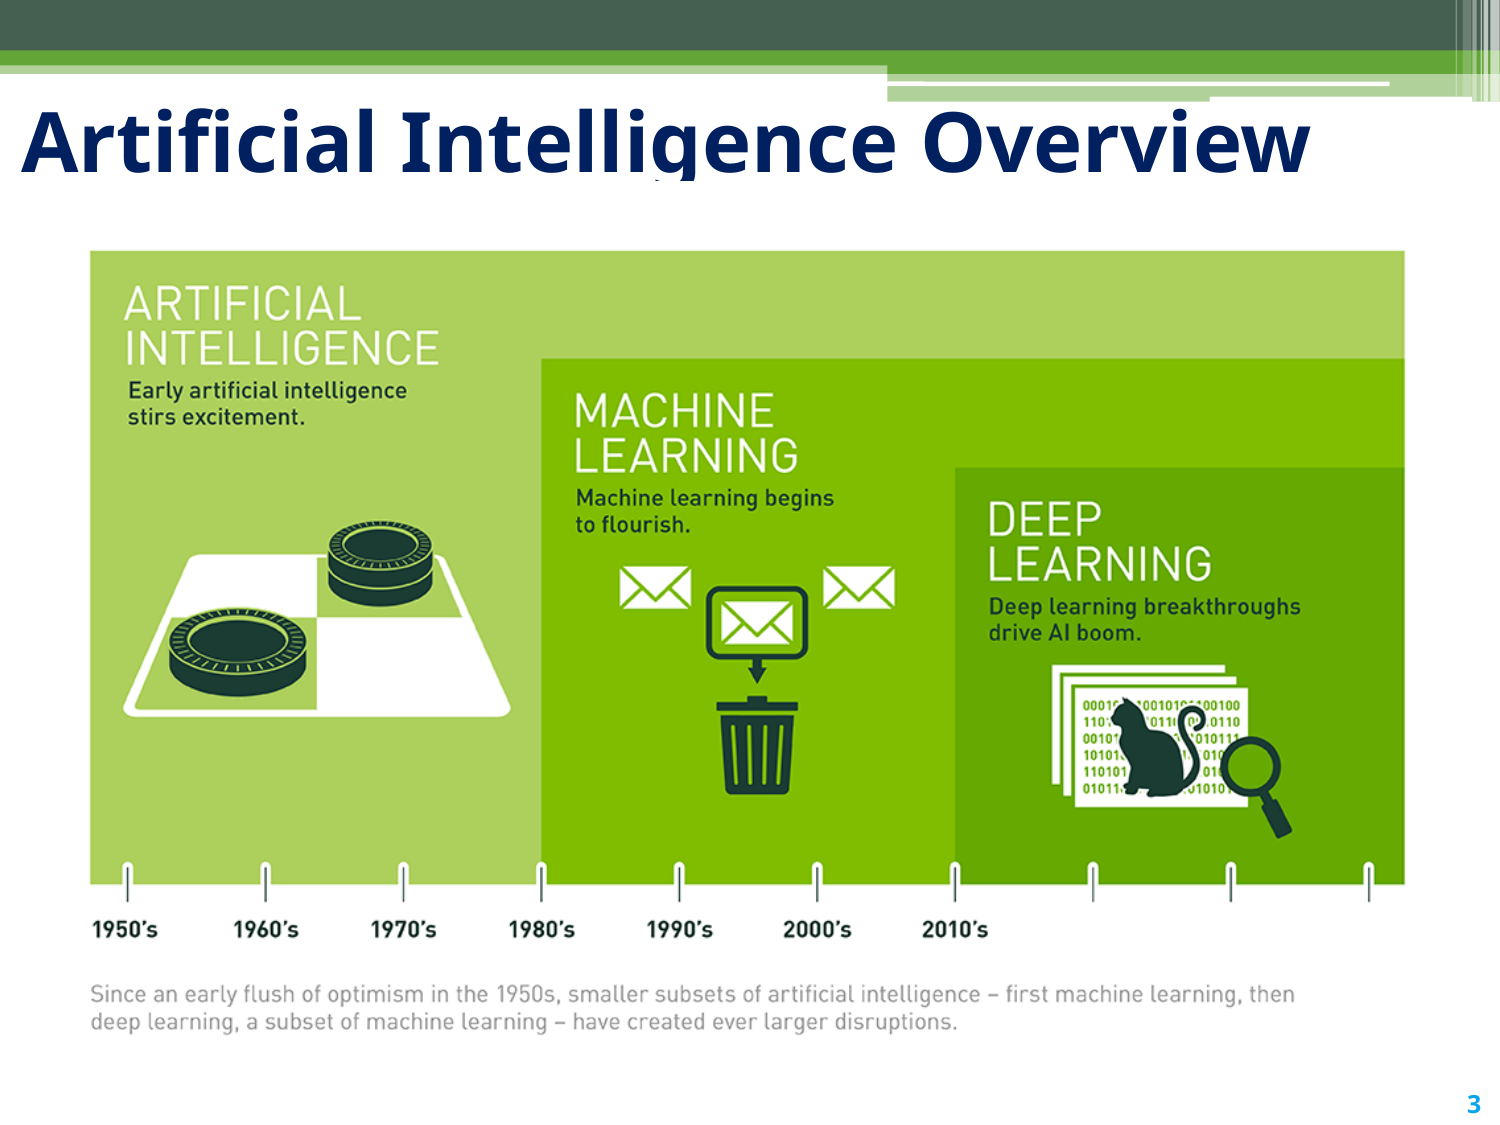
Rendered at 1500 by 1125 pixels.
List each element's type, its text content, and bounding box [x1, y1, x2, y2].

picture [32, 181, 1458, 1089]
title Artificial Intelligence Overview [6, 77, 1485, 201]
